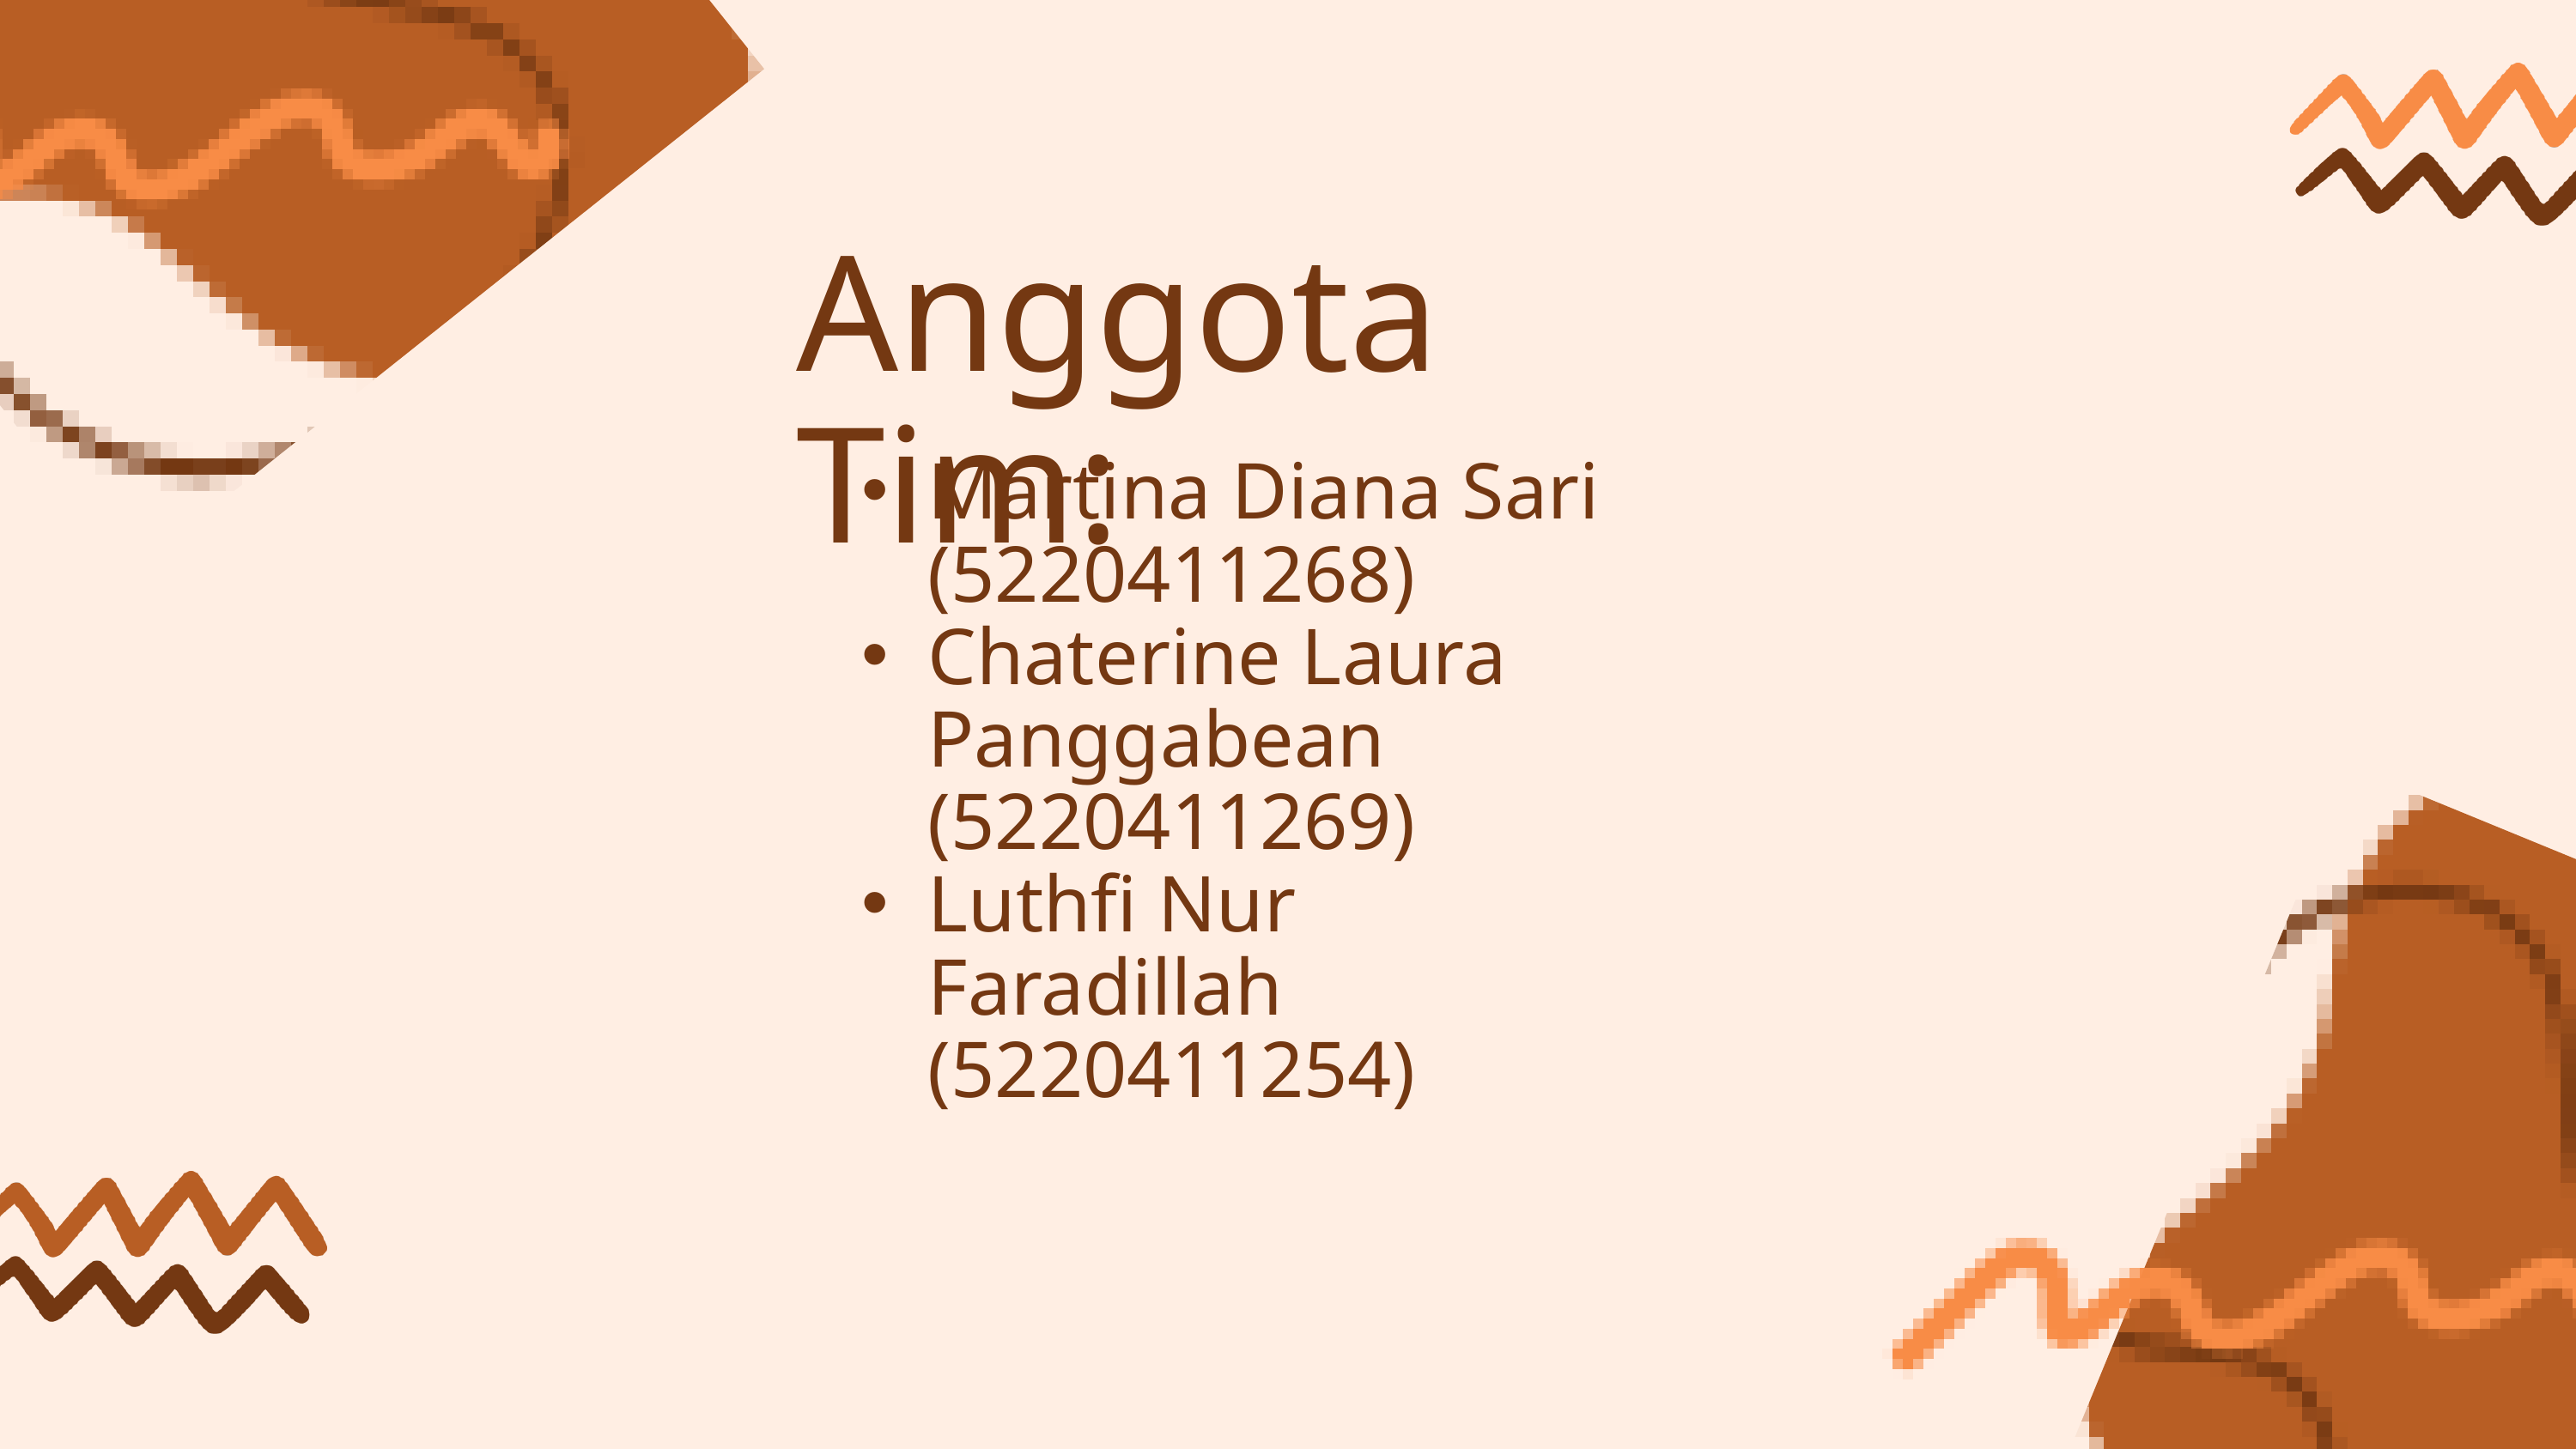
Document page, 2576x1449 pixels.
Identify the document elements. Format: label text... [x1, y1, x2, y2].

text_box [2160, 766, 2576, 1228]
text_box [0, 1168, 328, 1338]
text_box Martina Diana Sari (5220411268) Chaterine Laura Panggabean (5220411269) Luthfi Nur Faradillah (5220411254) [796, 575, 1621, 1196]
text_box [2289, 60, 2576, 230]
text_box [2069, 1379, 2576, 1449]
text_box [0, 230, 562, 573]
text_box [0, 0, 765, 216]
text_box [0, 79, 580, 230]
text_box Anggota Tim: [796, 232, 1780, 575]
text_box [1882, 1228, 2576, 1379]
